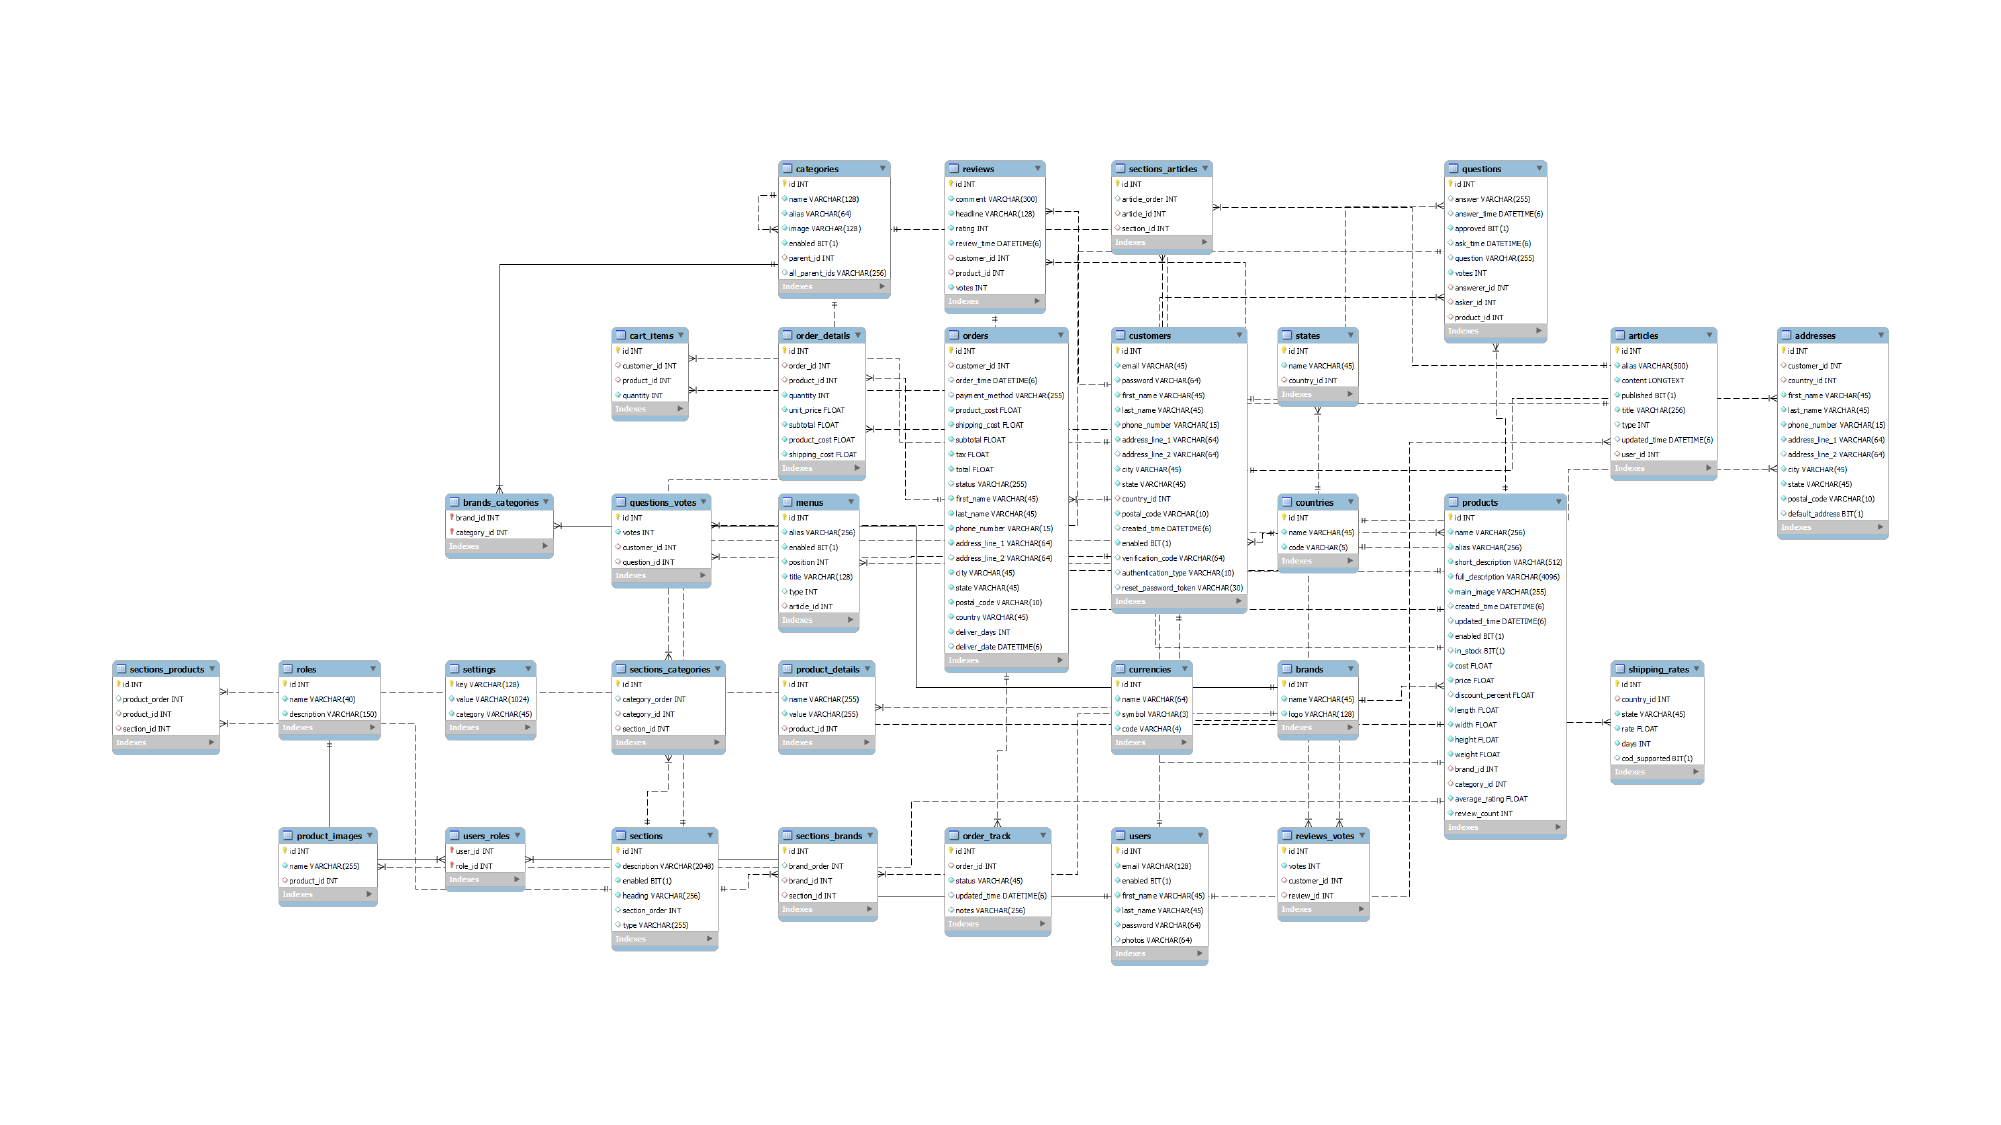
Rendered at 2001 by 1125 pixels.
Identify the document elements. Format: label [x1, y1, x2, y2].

list [105, 153, 1895, 972]
